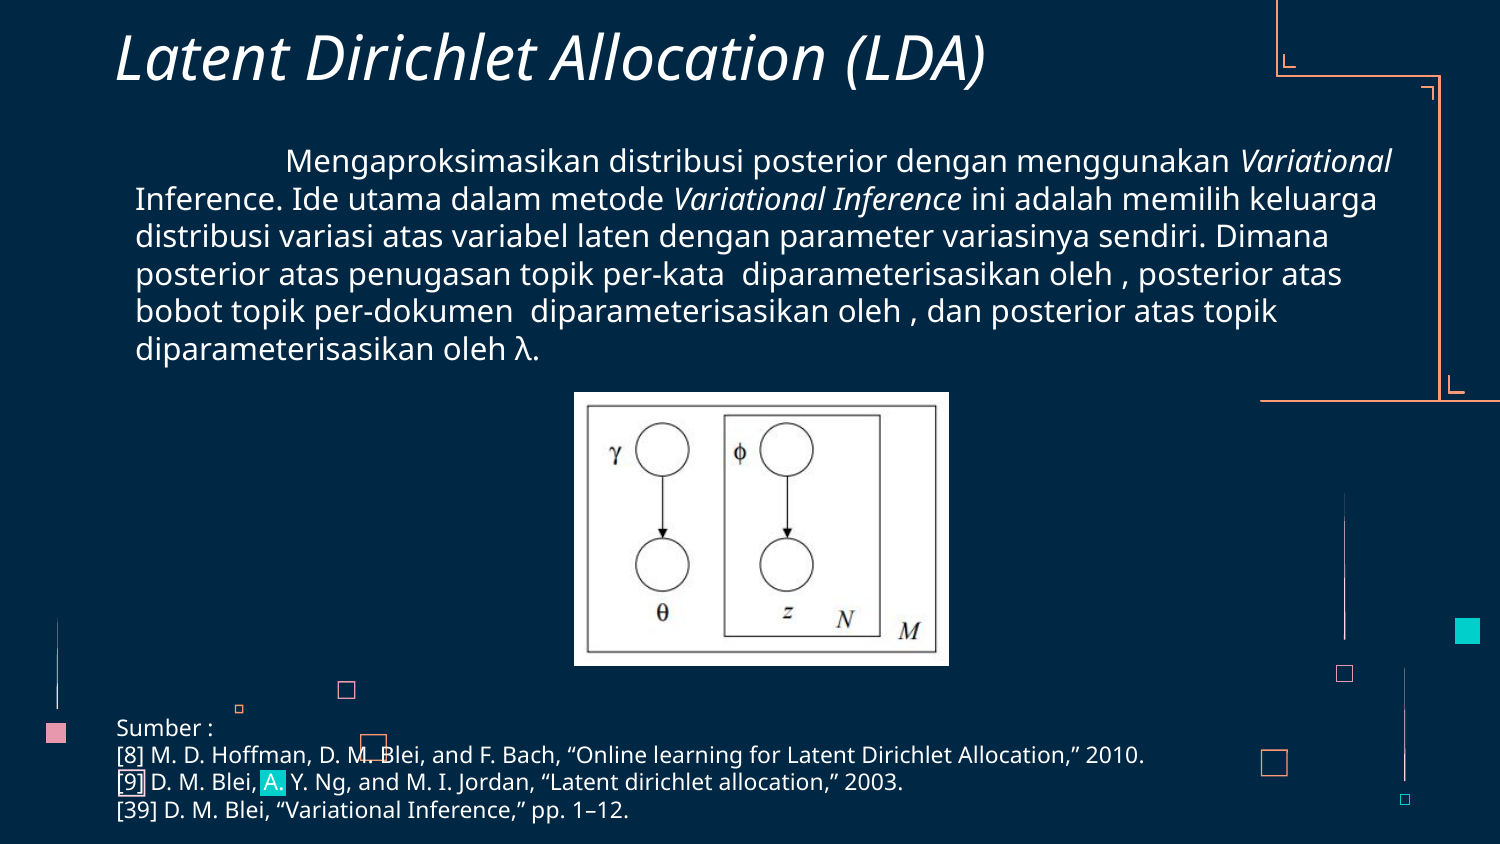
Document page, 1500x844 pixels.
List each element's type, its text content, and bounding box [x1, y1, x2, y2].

list [101, 198, 1422, 679]
text_box Sumber : [8] M. D. Hoffman, D. M. Blei, and F. Bach, “Online learning for Latent Dirichlet Allocation,” 2010. [9] D. M. Blei, A. Y. Ng, and M. I. Jordan, “Latent dirichlet allocation,” 2003. [39] D. M. Blei, “Variational Inference,” pp. 1–12. [101, 705, 1307, 844]
picture [574, 392, 950, 666]
title Latent Dirichlet Allocation (LDA) [99, 13, 1255, 109]
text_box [1260, 0, 1500, 402]
